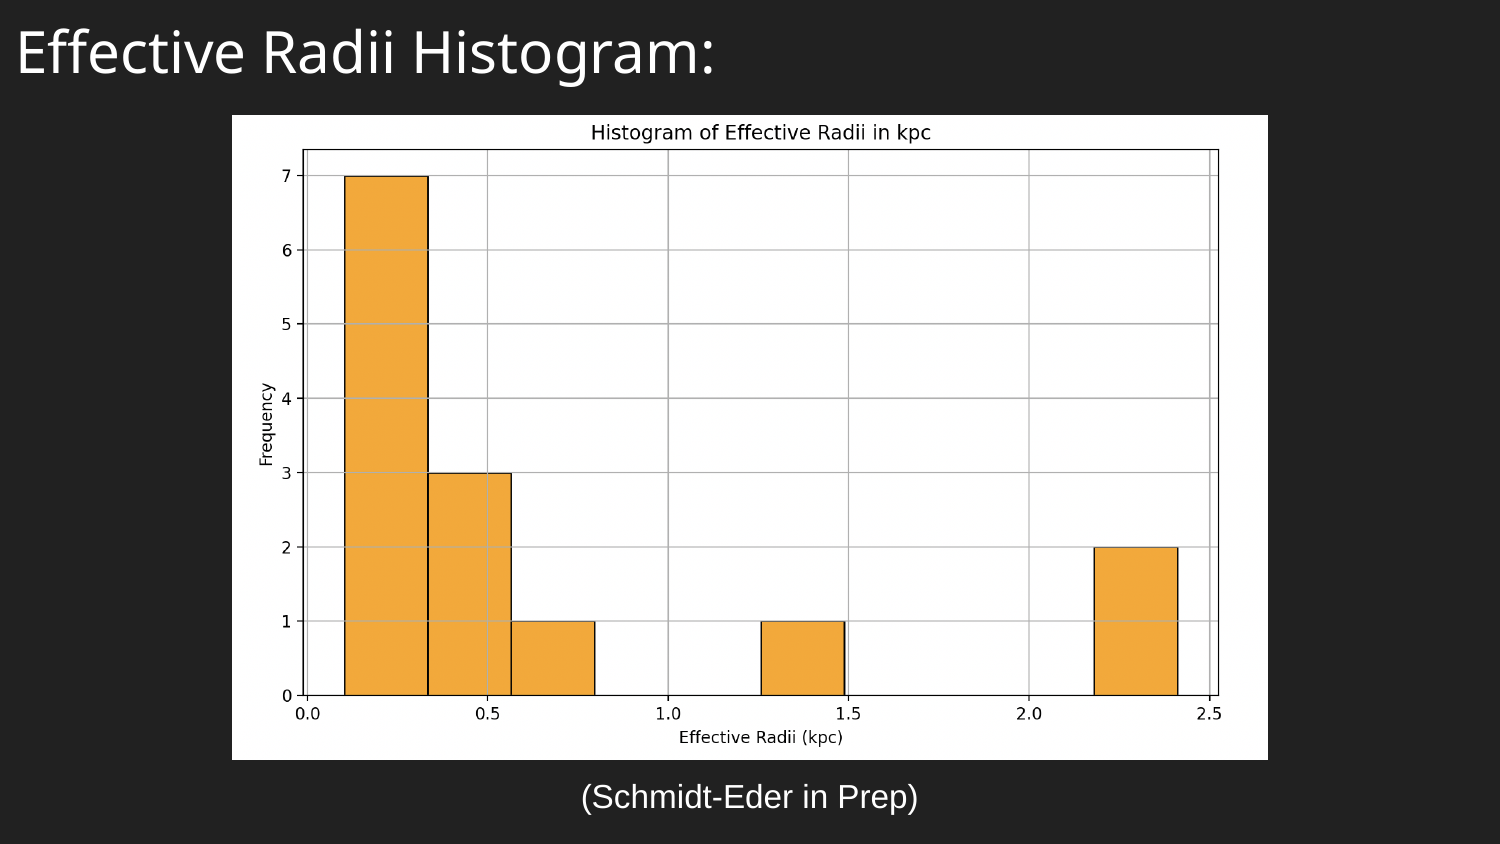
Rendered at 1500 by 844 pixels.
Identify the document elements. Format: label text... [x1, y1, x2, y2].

title Effective Radii Histogram: [0, 0, 1398, 116]
text_box (Schmidt-Eder in Prep) [564, 769, 936, 839]
picture [232, 115, 1268, 761]
